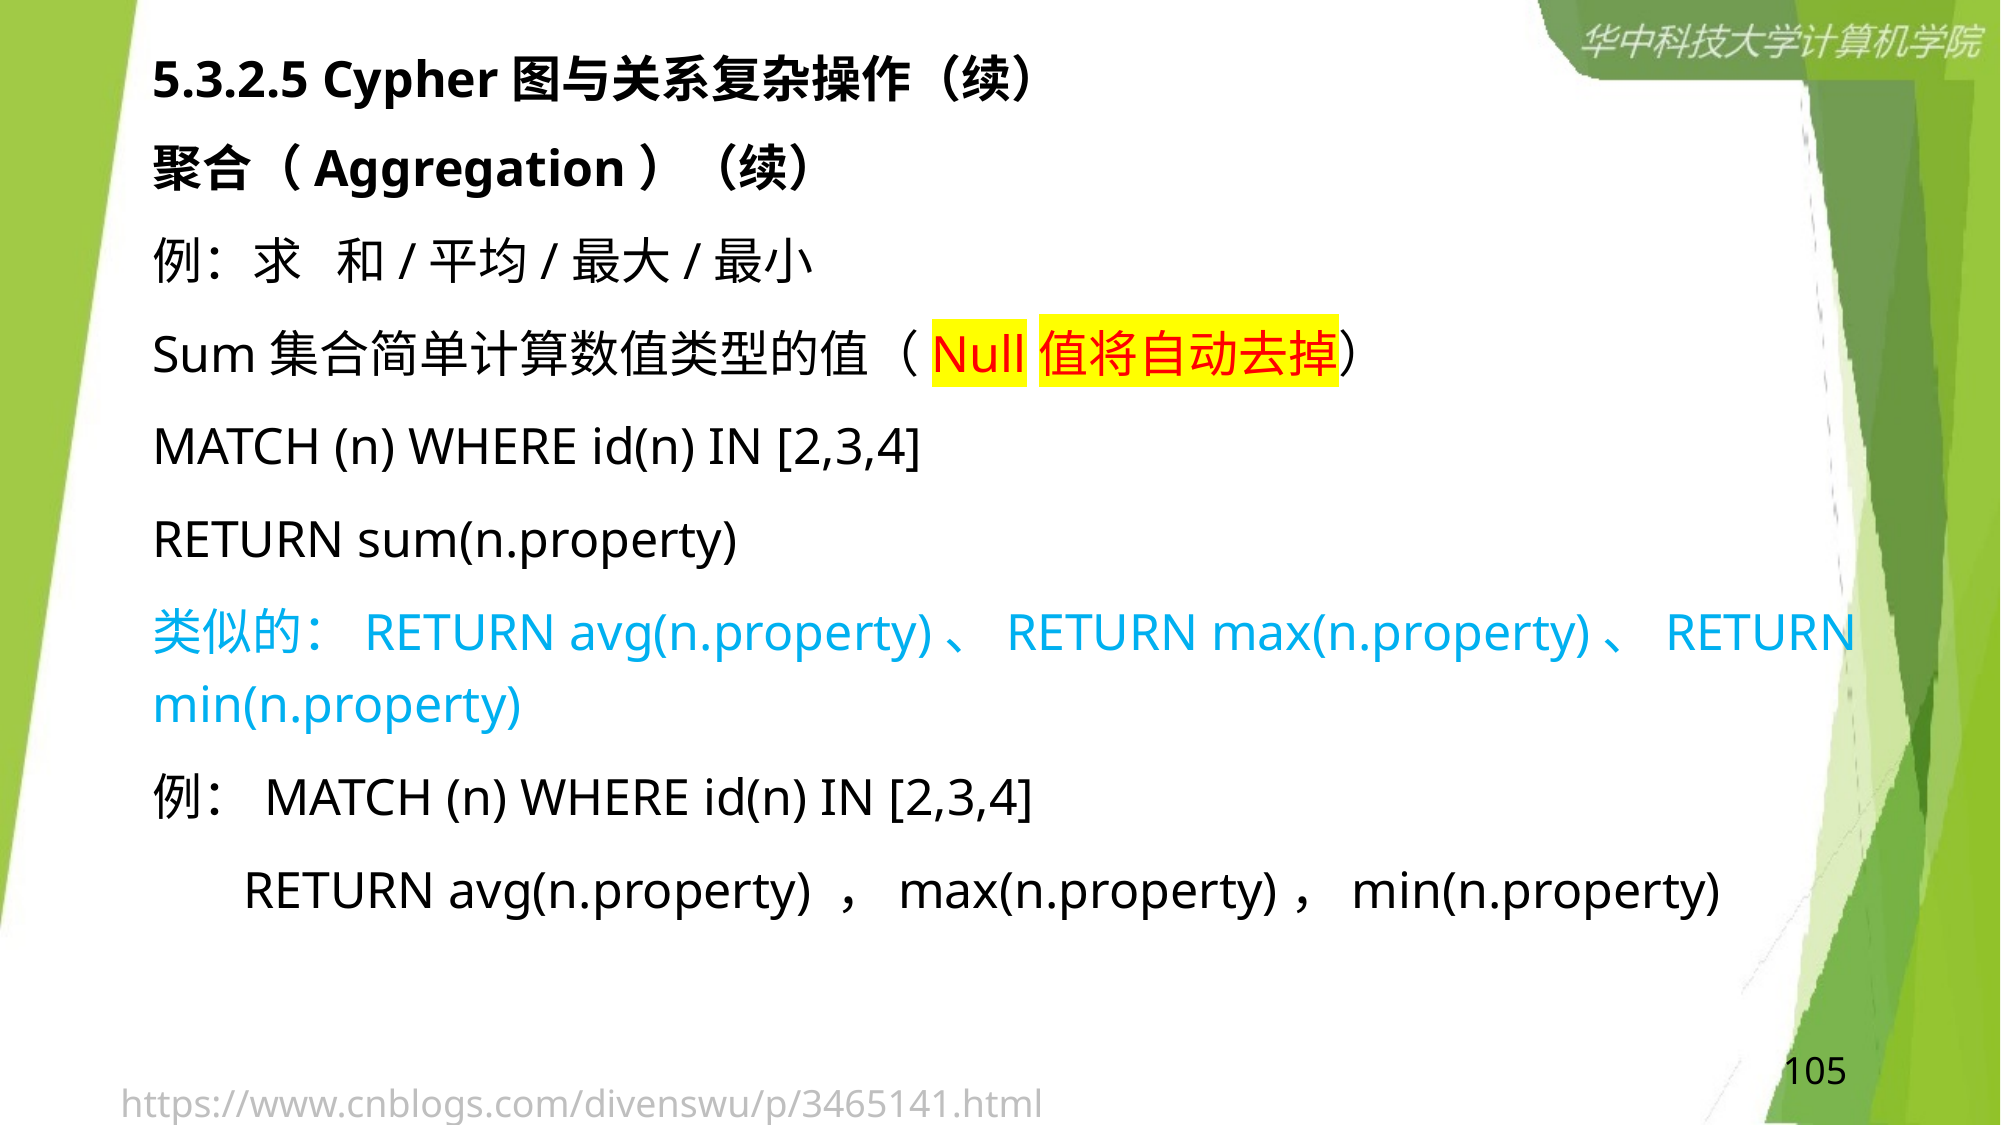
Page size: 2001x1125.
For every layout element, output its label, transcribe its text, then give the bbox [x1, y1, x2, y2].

list 聚合（Aggregation）（续） 例：求 和/平均/最大/最小 Sum集合简单计算数值类型的值（Null值将自动去掉） MATCH (n) WHERE id(n) IN [2,3,4] RETURN sum(n.property) 类似的：RETURN avg(n.property)、RETURN max(n.property)、RETURN min(n.property) 例：MATCH (n) WHERE id(n) IN [2,3,4] RETURN avg(n.property) ，max(n.property)，min(n.property) [137, 116, 1908, 1049]
title 5.3.2.5 Cypher图与关系复杂操作（续） [137, 5, 1863, 116]
text_box https://www.cnblogs.com/divenswu/p/3465141.html [105, 1072, 1059, 1125]
picture [0, 0, 2001, 1125]
slide_number 105 [1412, 1042, 1863, 1103]
